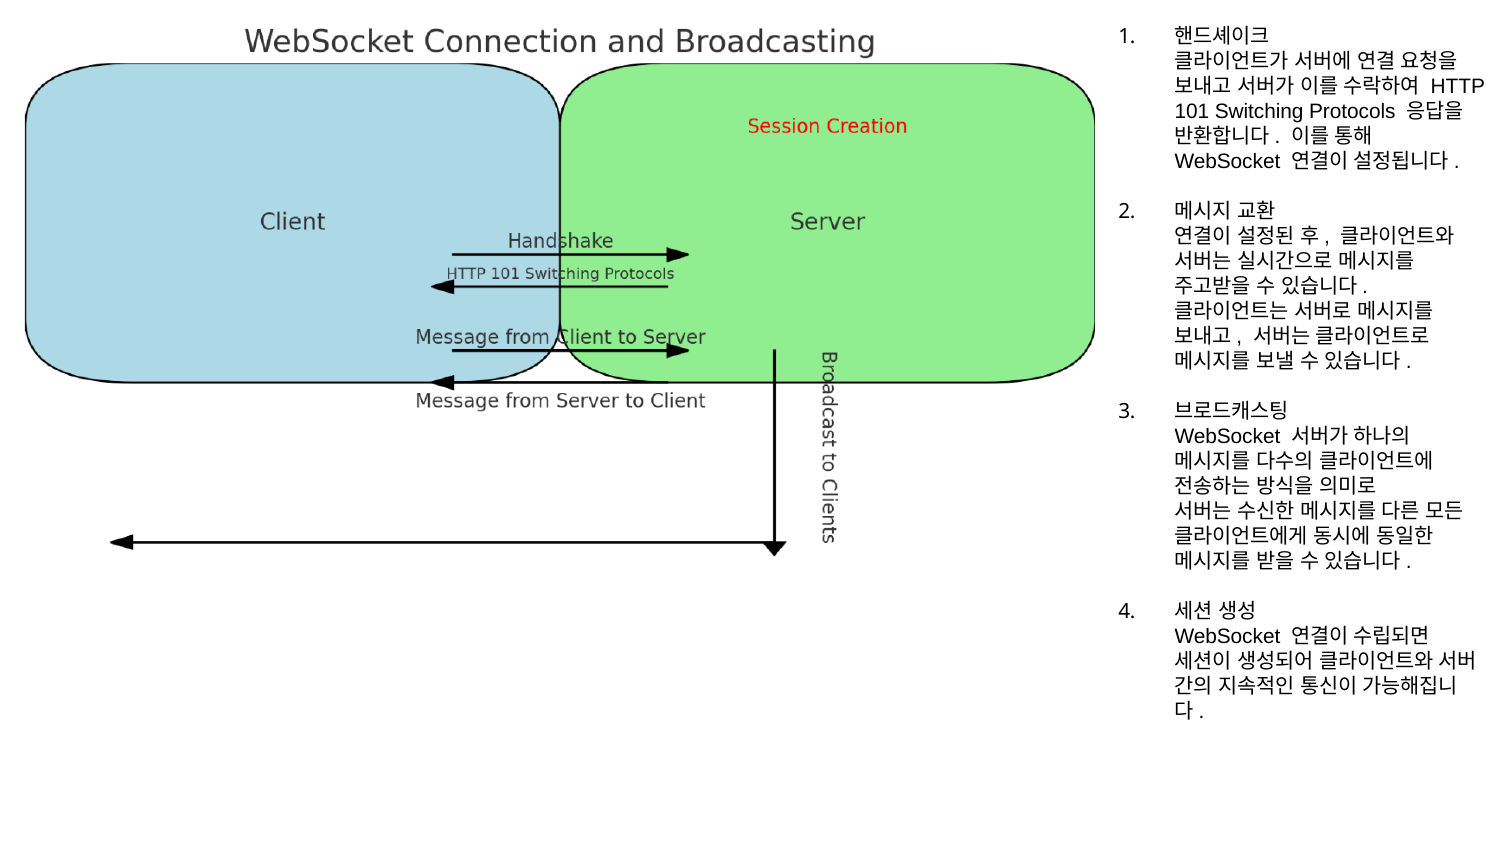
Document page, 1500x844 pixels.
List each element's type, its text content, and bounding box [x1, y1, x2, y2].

picture [17, 15, 1105, 607]
text_box 핸드셰이크 클라이언트가 서버에 연결 요청을 보내고 서버가 이를 수락하여 HTTP 101 Switching Protocols 응답을 반환합니다. 이를 통해 WebSocket 연결이 설정됩니다. 메시지 교환 연결이 설정된 후, 클라이언트와 서버는 실시간으로 메시지를 주고받을 수 있습니다. 클라이언트는 서버로 메시지를 보내고, 서버는 클라이언트로 메시지를 보낼 수 있습니다. 브로드캐스팅 WebSocket 서버가 하나의 메시지를 다수의 클라이언트에 전송하는 방식을 의미로 서버는 수신한 메시지를 다른 모든 클라이언트에게 동시에 동일한 메시지를 받을 수 있습니다. 세션 생성 WebSocket 연결이 수립되면 세션이 생성되어 클라이언트와 서버 간의 지속적인 통신이 가능해집니다. [1103, 15, 1500, 780]
